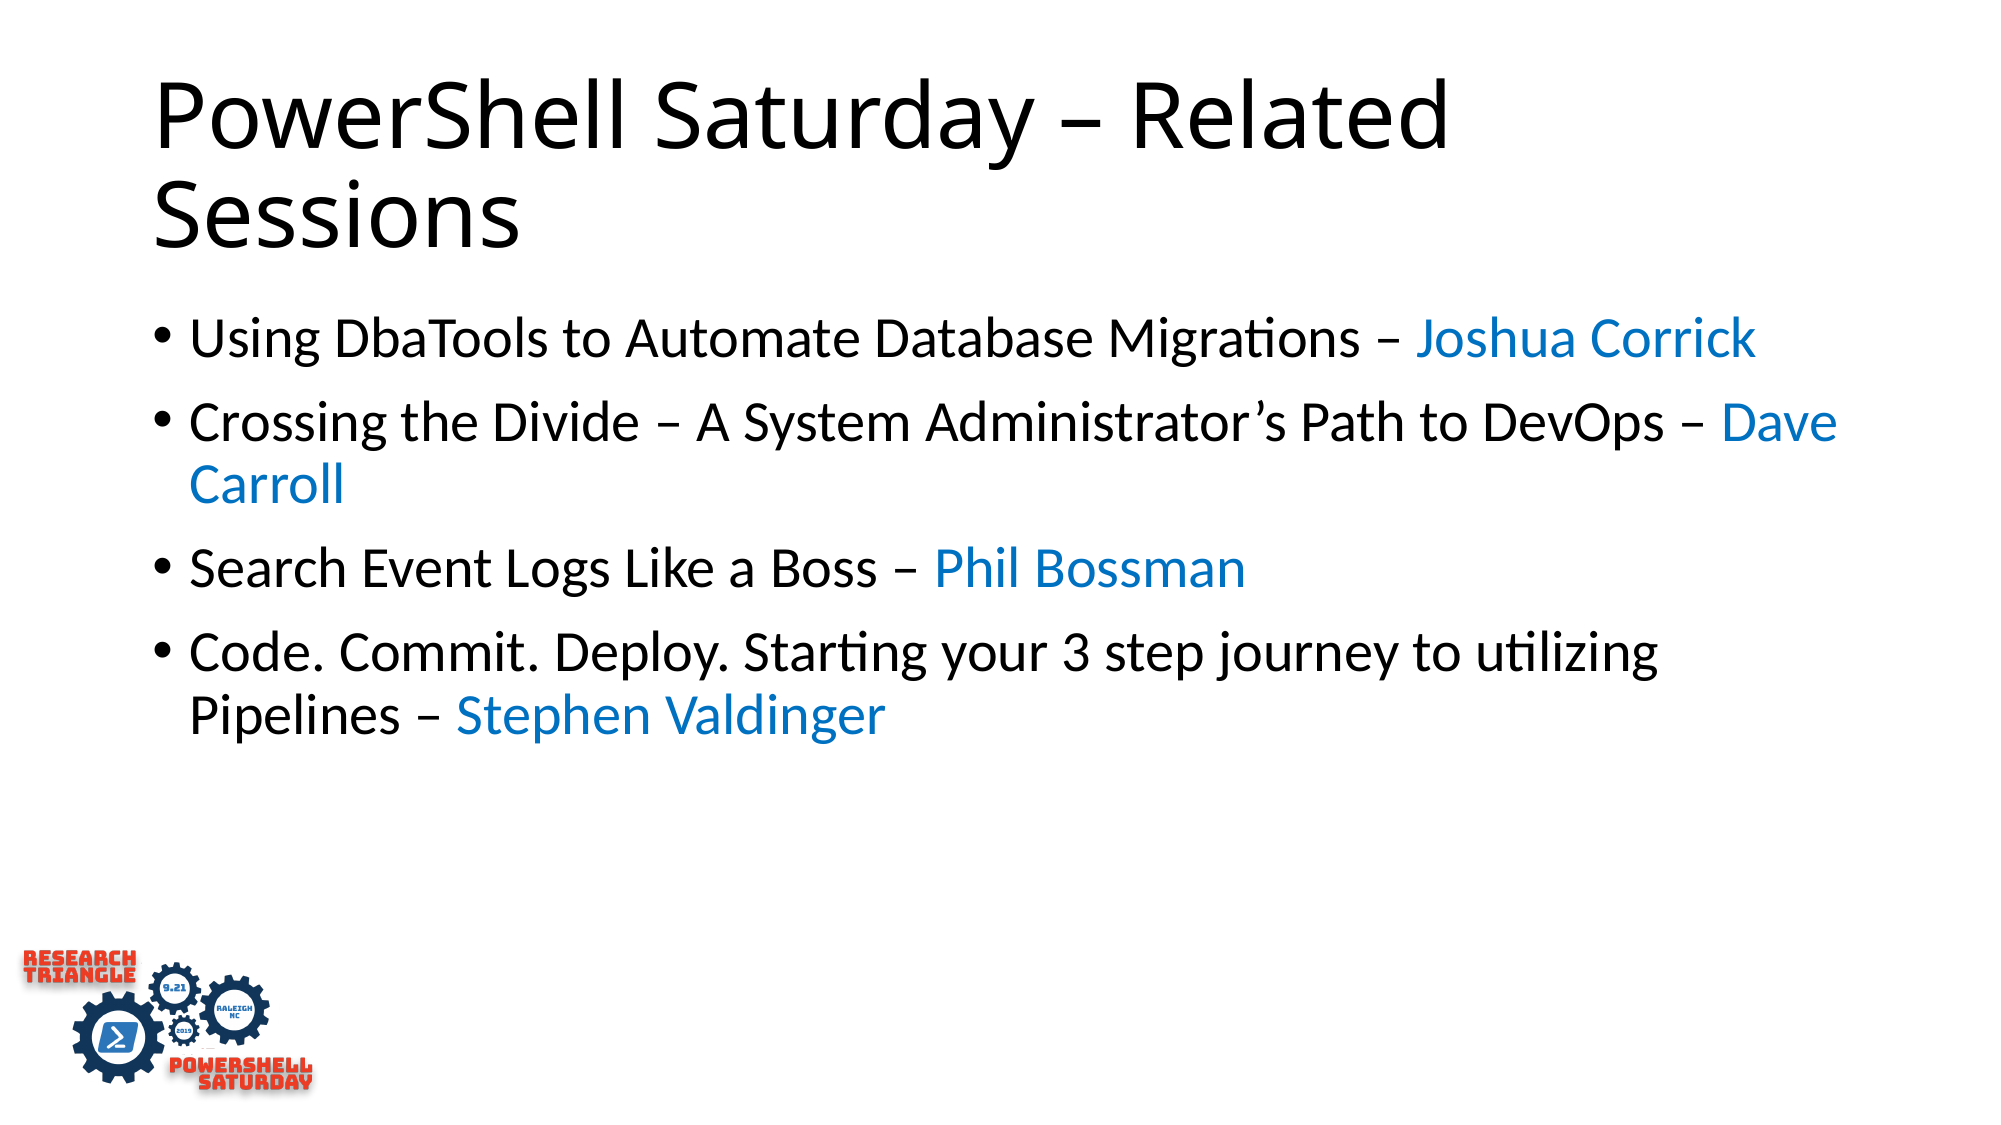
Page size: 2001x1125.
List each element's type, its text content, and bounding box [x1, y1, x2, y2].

list Using DbaTools to Automate Database Migrations – Joshua Corrick Crossing the Divide – A System Administrator’s Path to DevOps – Dave Carroll Search Event Logs Like a Boss – Phil Bossman Code. Commit. Deploy. Starting your 3 step journey to utilizing Pipelines – Stephen Valdinger [137, 299, 1863, 1014]
picture [22, 947, 313, 1108]
title PowerShell Saturday – Related Sessions [137, 59, 1863, 278]
